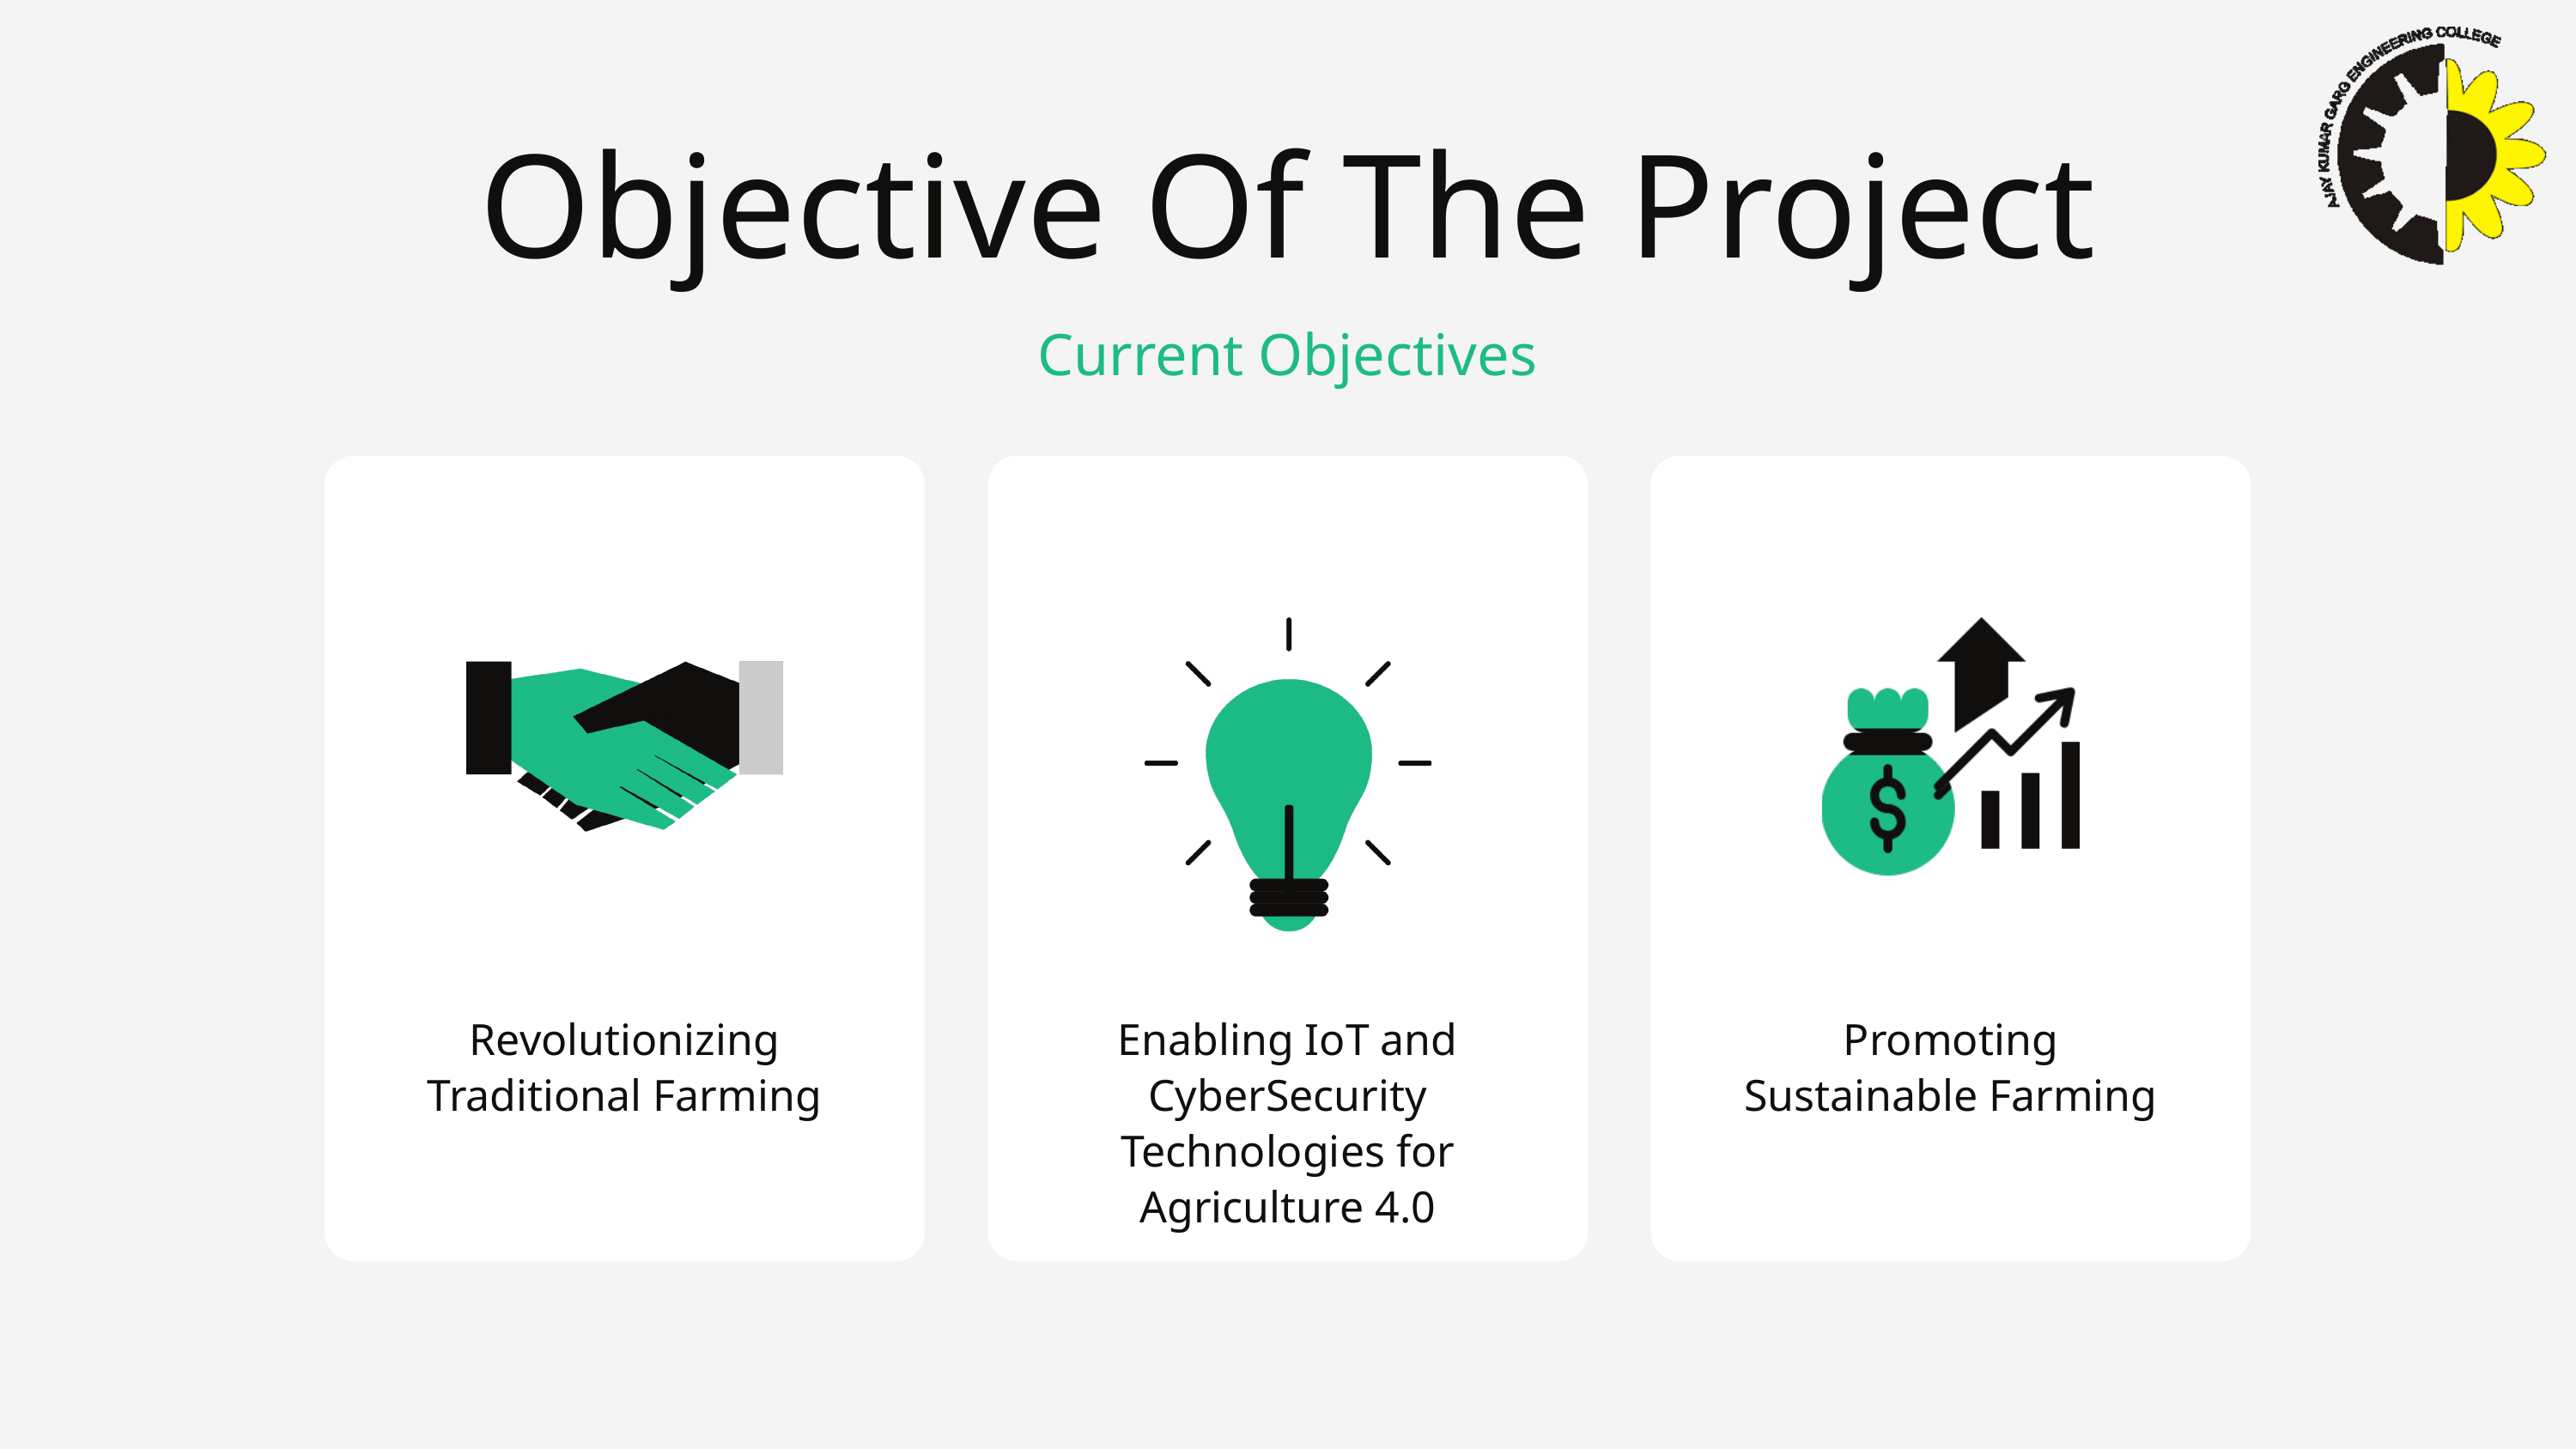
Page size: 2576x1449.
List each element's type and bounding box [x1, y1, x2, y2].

text_box [987, 455, 1589, 1262]
text_box [409, 116, 2167, 385]
text_box [1650, 455, 2251, 1262]
picture [2318, 26, 2558, 267]
text_box [324, 455, 926, 1262]
